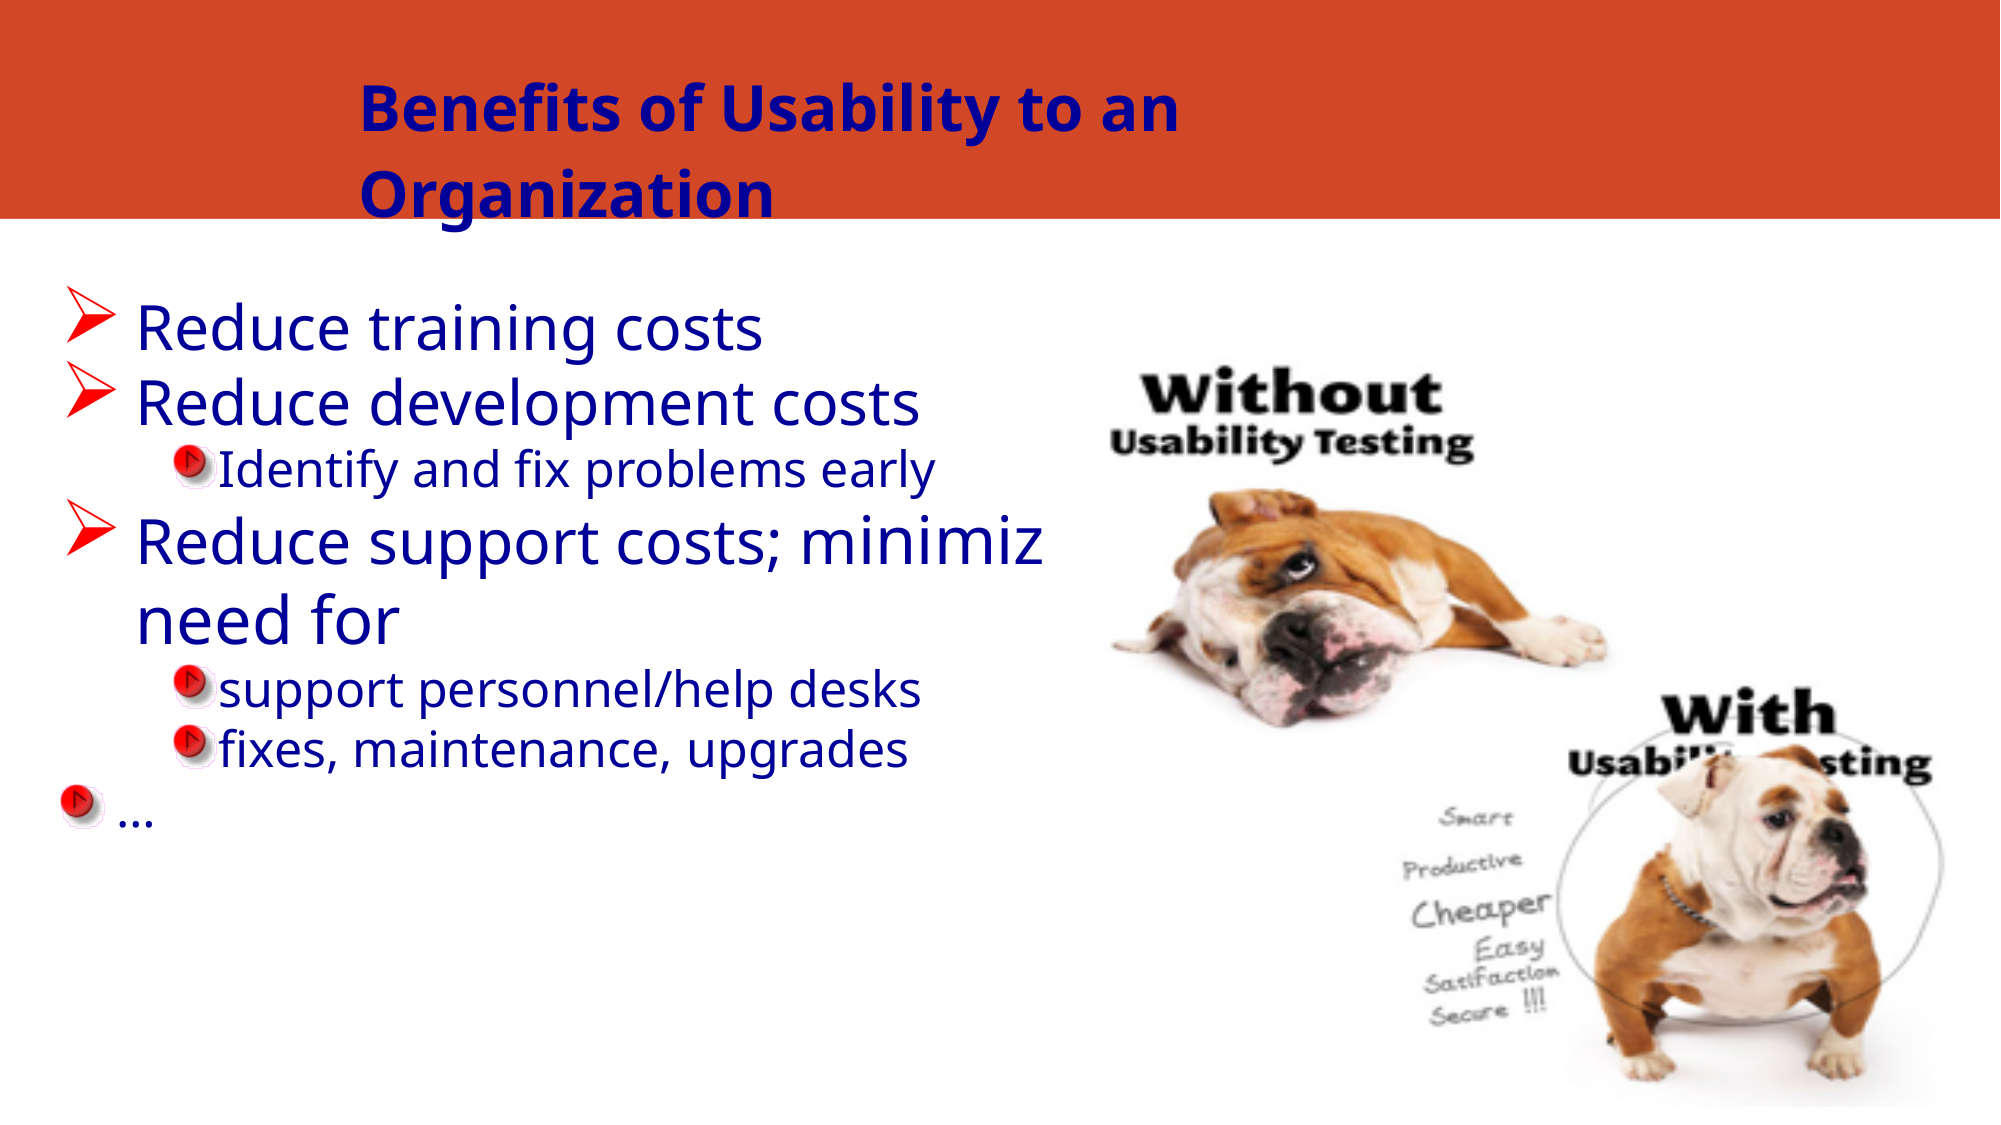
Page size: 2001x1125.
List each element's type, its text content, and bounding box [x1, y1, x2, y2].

picture [173, 444, 219, 491]
picture [173, 724, 219, 771]
picture [173, 664, 219, 711]
picture [1045, 306, 1987, 1107]
picture [60, 784, 107, 831]
title Benefits of Usability to an Organization [343, 50, 1619, 238]
text_box Reduce training costs Reduce development costs Identify and fix problems early Reduce support costs; minimize need for support personnel/help desks fixes, maintenance, upgrades … [45, 273, 1132, 1125]
